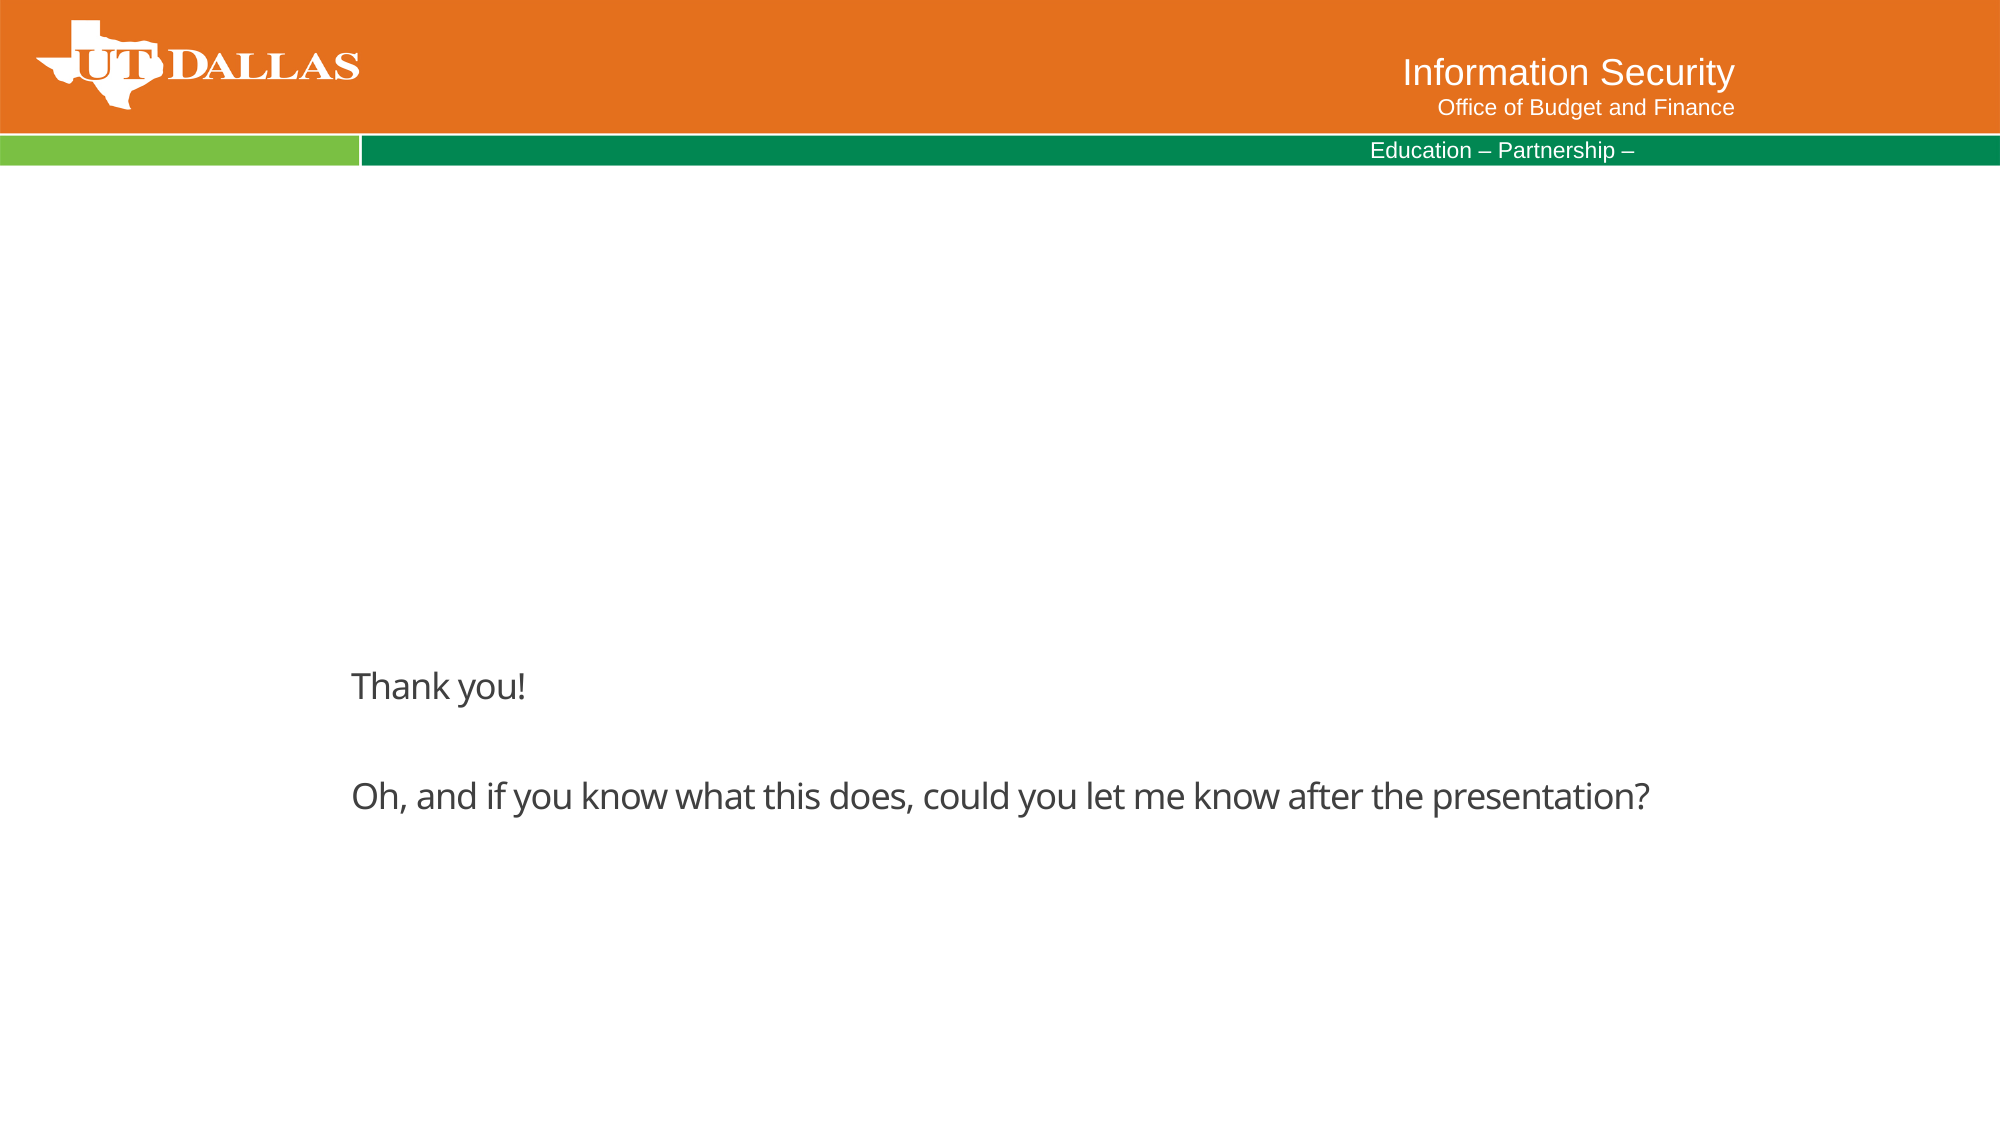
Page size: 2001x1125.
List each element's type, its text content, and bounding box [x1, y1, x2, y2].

text_box Information Security Office of Budget and Finance [1167, 40, 1750, 128]
title Thank you! Oh, and if you know what this does, could you let me know after the presentation? [336, 637, 1687, 825]
picture [0, 0, 2000, 1125]
text_box Education – Partnership – Solutions [1348, 128, 1750, 199]
